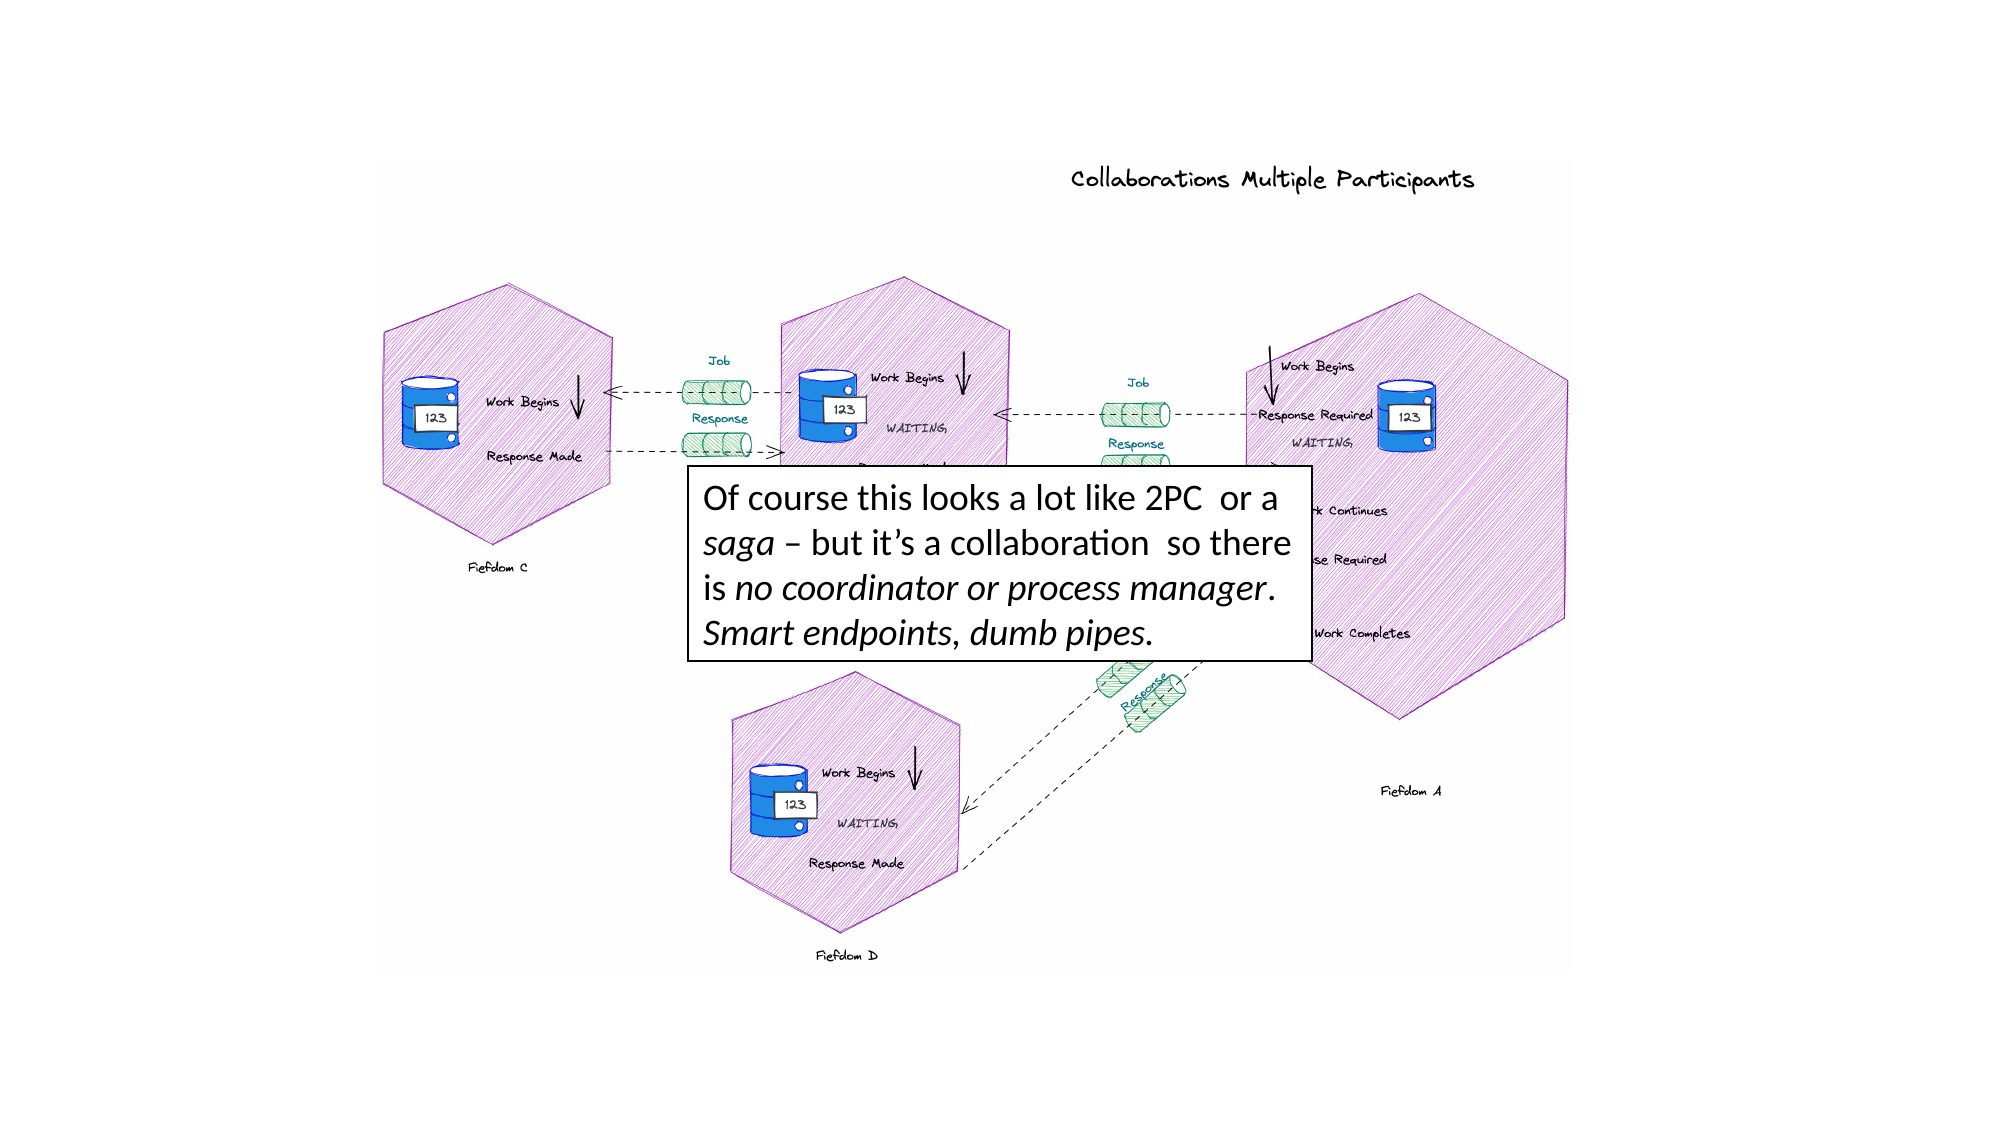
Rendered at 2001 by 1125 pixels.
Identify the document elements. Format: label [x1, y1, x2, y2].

picture [376, 159, 1574, 970]
